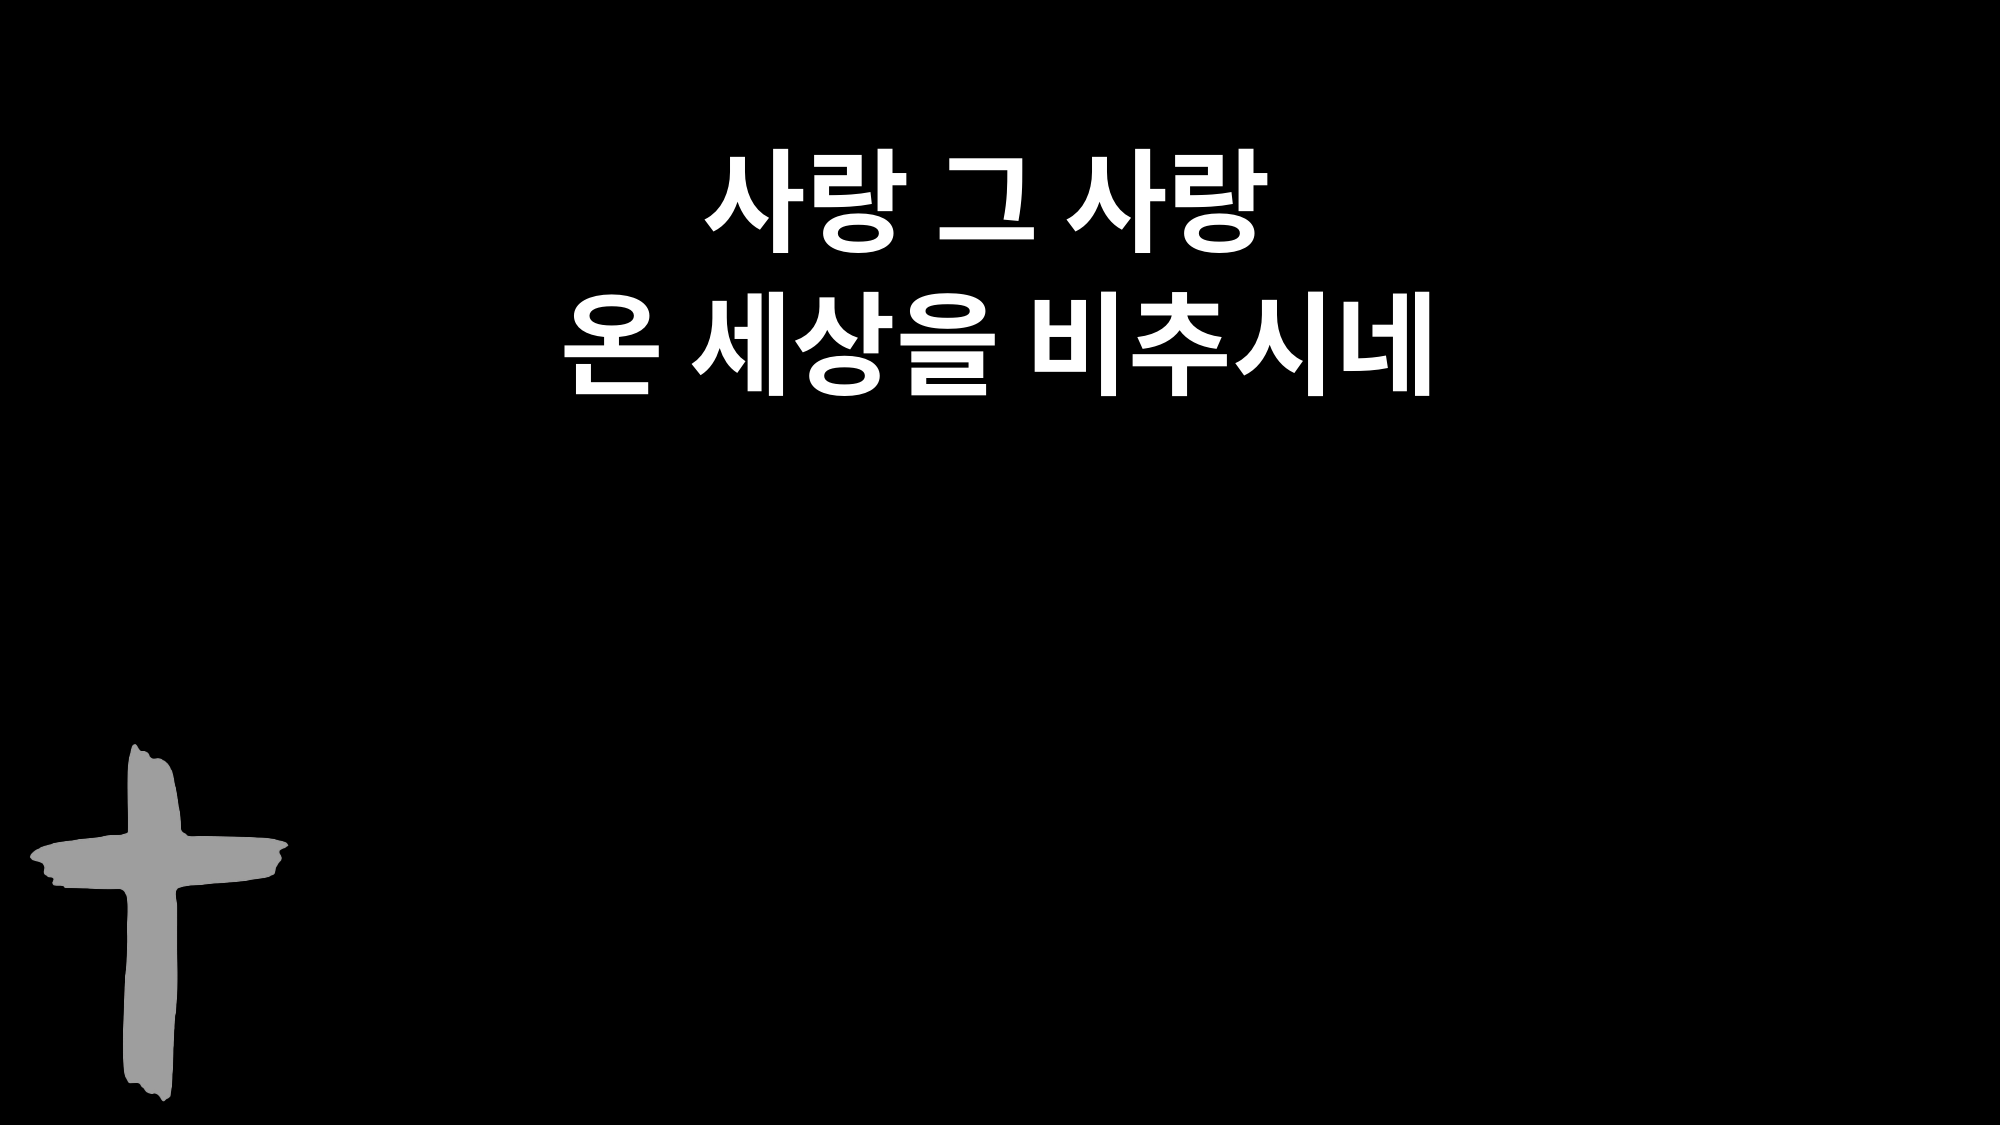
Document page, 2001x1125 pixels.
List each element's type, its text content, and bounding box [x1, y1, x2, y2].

picture [29, 743, 289, 1102]
list 사랑 그 사랑 온 세상을 비추시네 [0, 139, 2000, 456]
